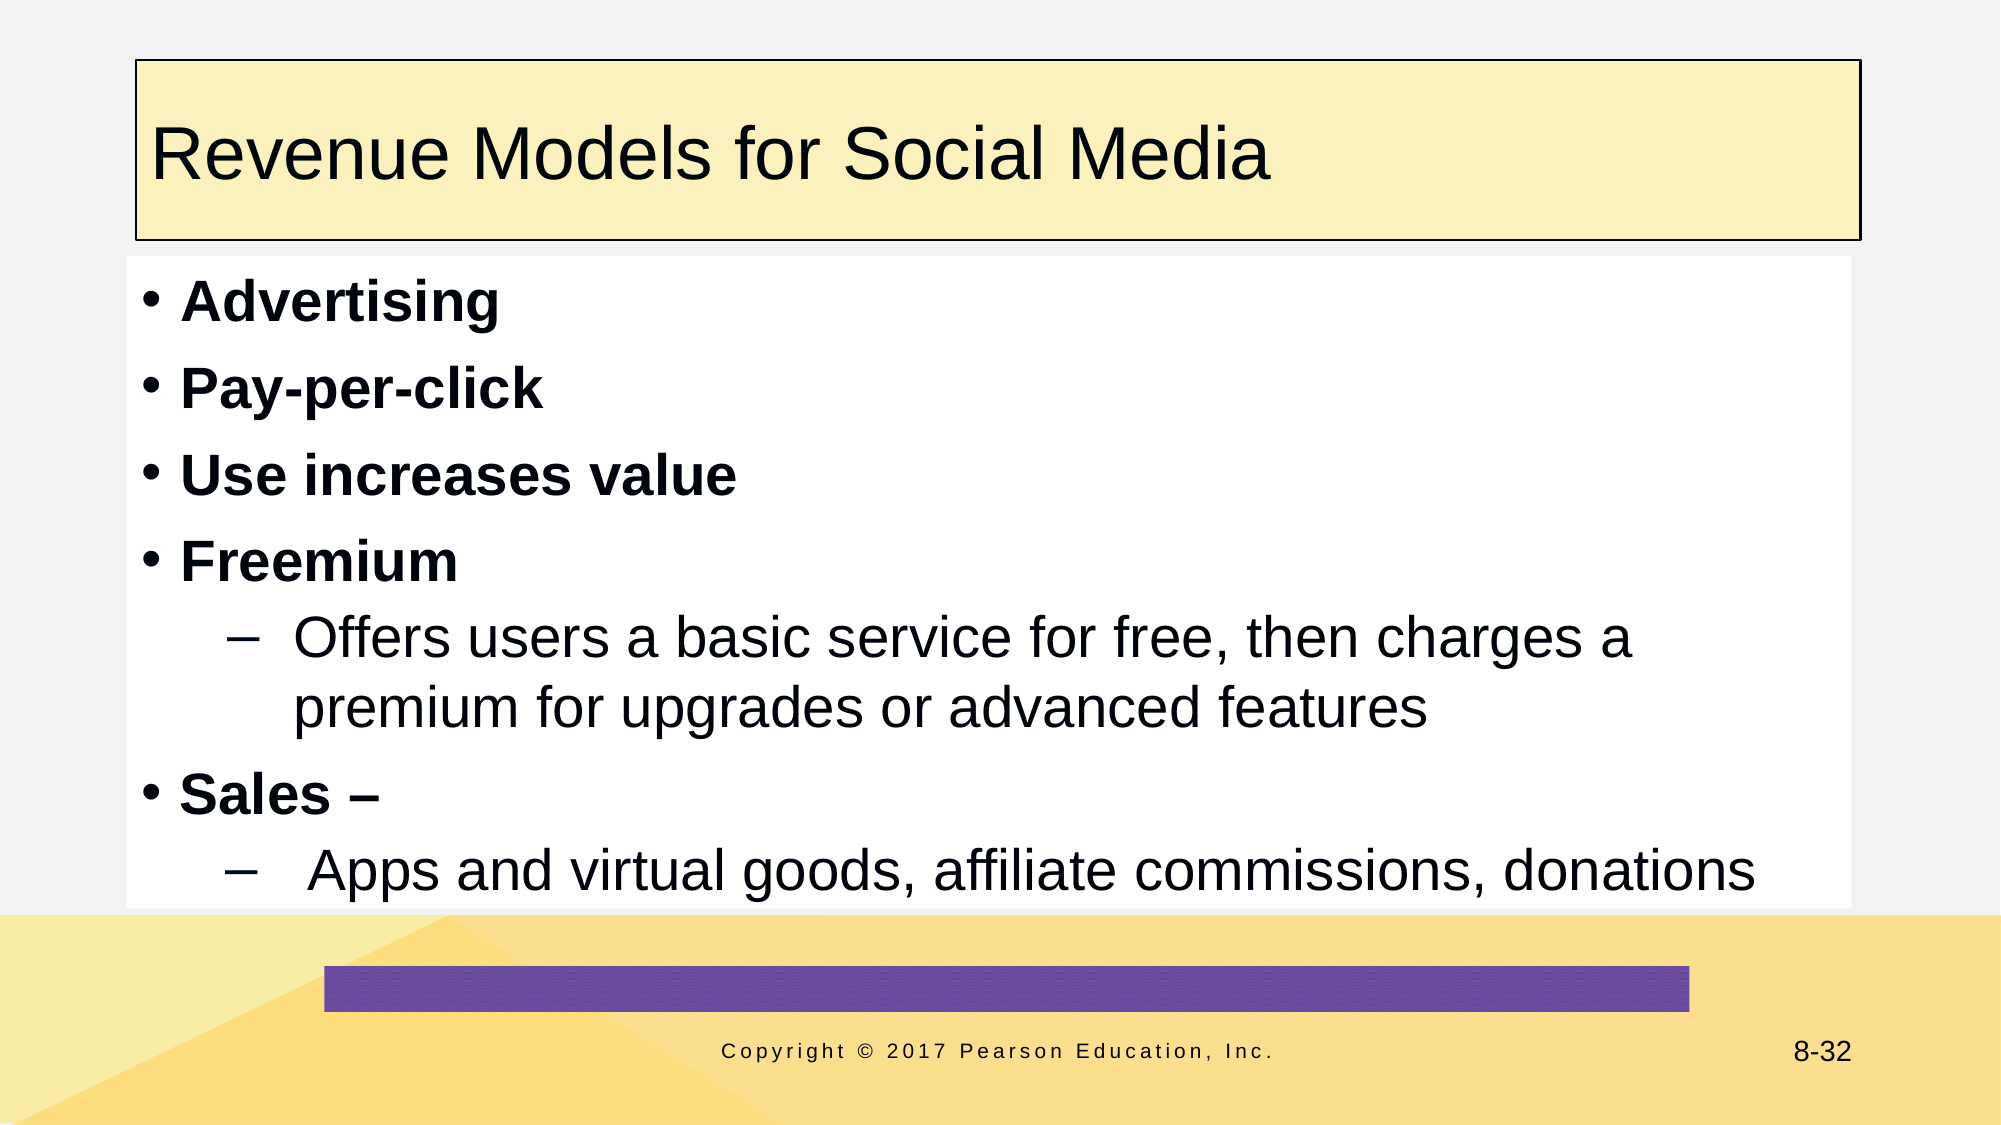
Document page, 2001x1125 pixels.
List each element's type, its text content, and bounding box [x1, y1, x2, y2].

title Revenue Models for Social Media [135, 59, 1862, 241]
list Advertising Pay-per-click Use increases value Freemium Offers users a basic service for free, then charges a premium for upgrades or advanced features Sales – Apps and virtual goods, affiliate commissions, donations [126, 255, 1852, 909]
footer Copyright © 2017 Pearson Education, Inc. [326, 1025, 1677, 1075]
